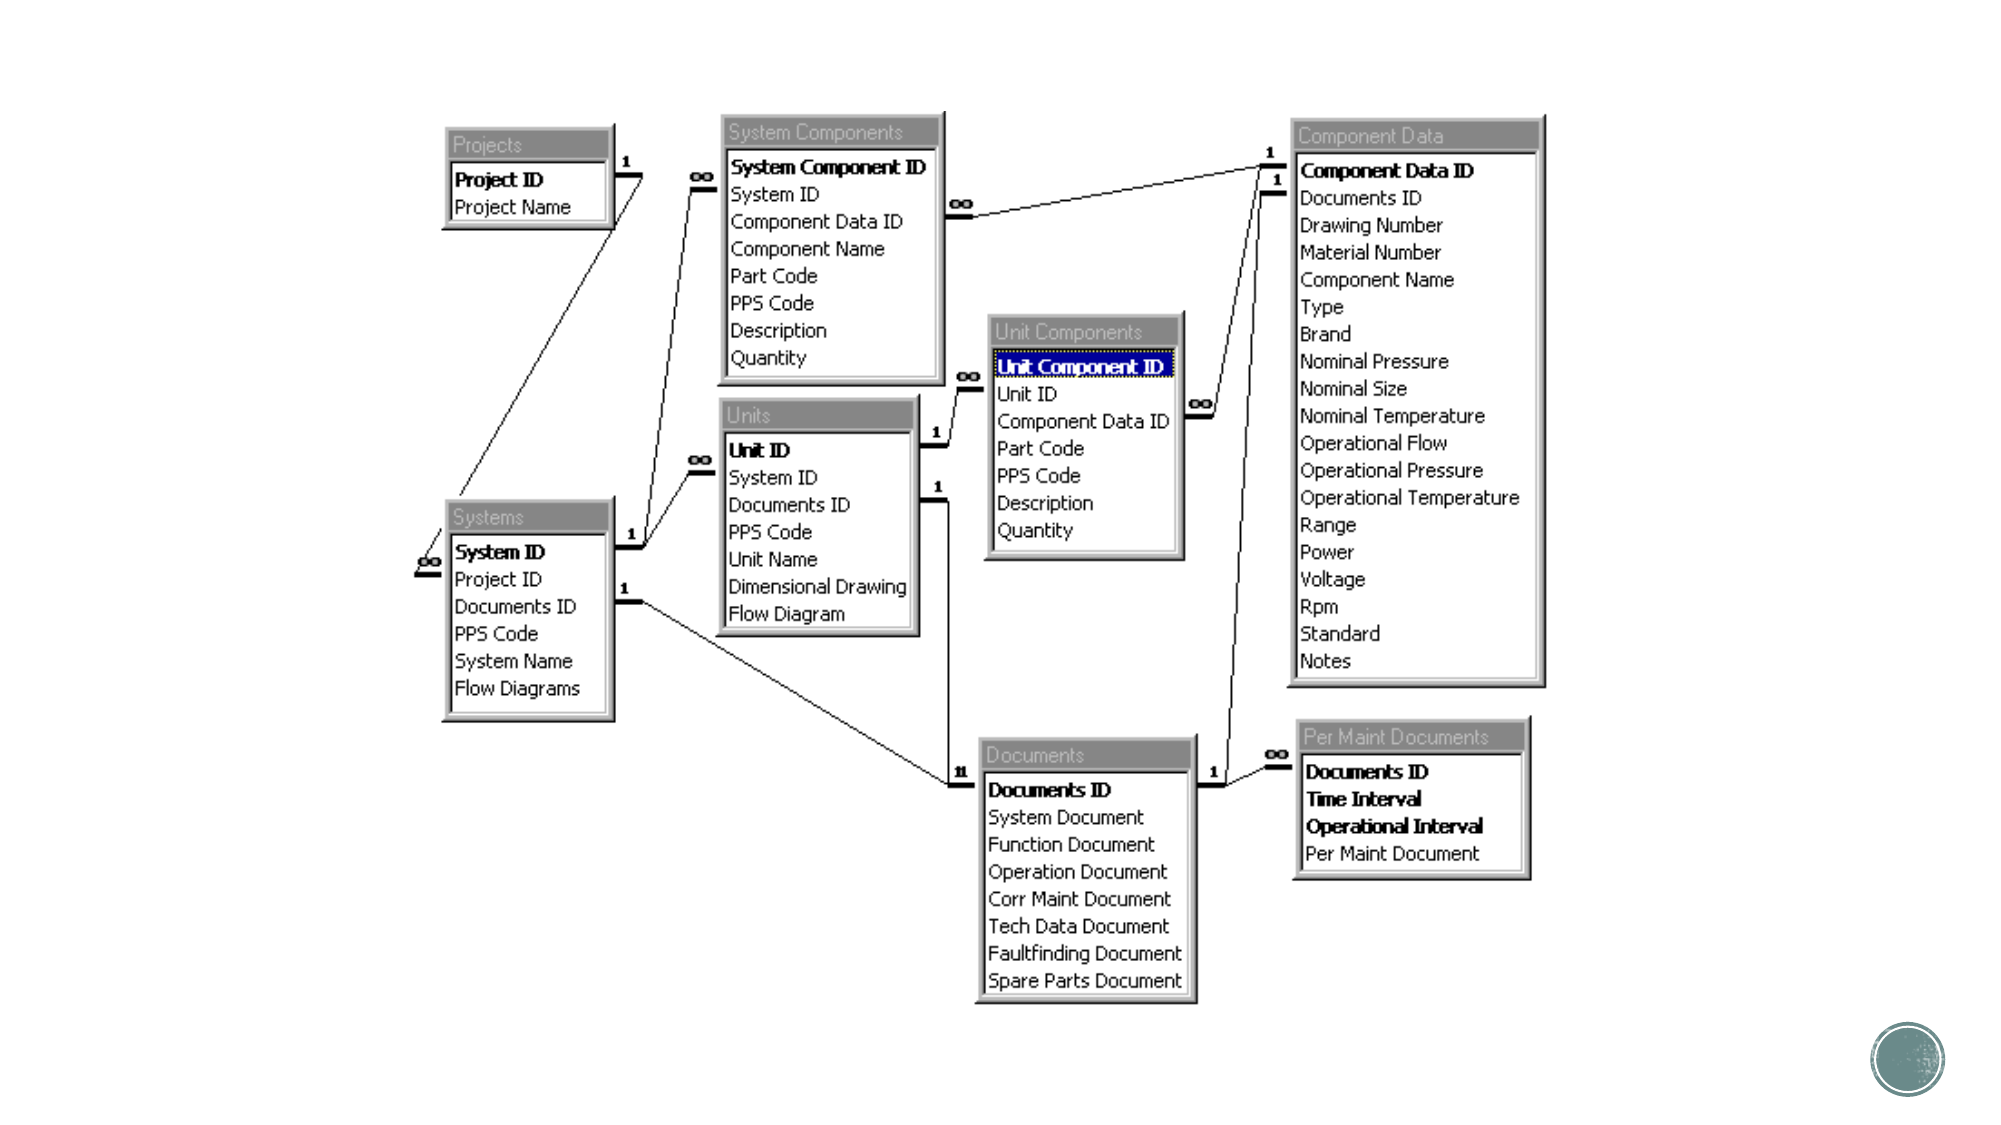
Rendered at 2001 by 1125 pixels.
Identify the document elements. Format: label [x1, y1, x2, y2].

picture [411, 111, 1552, 1010]
